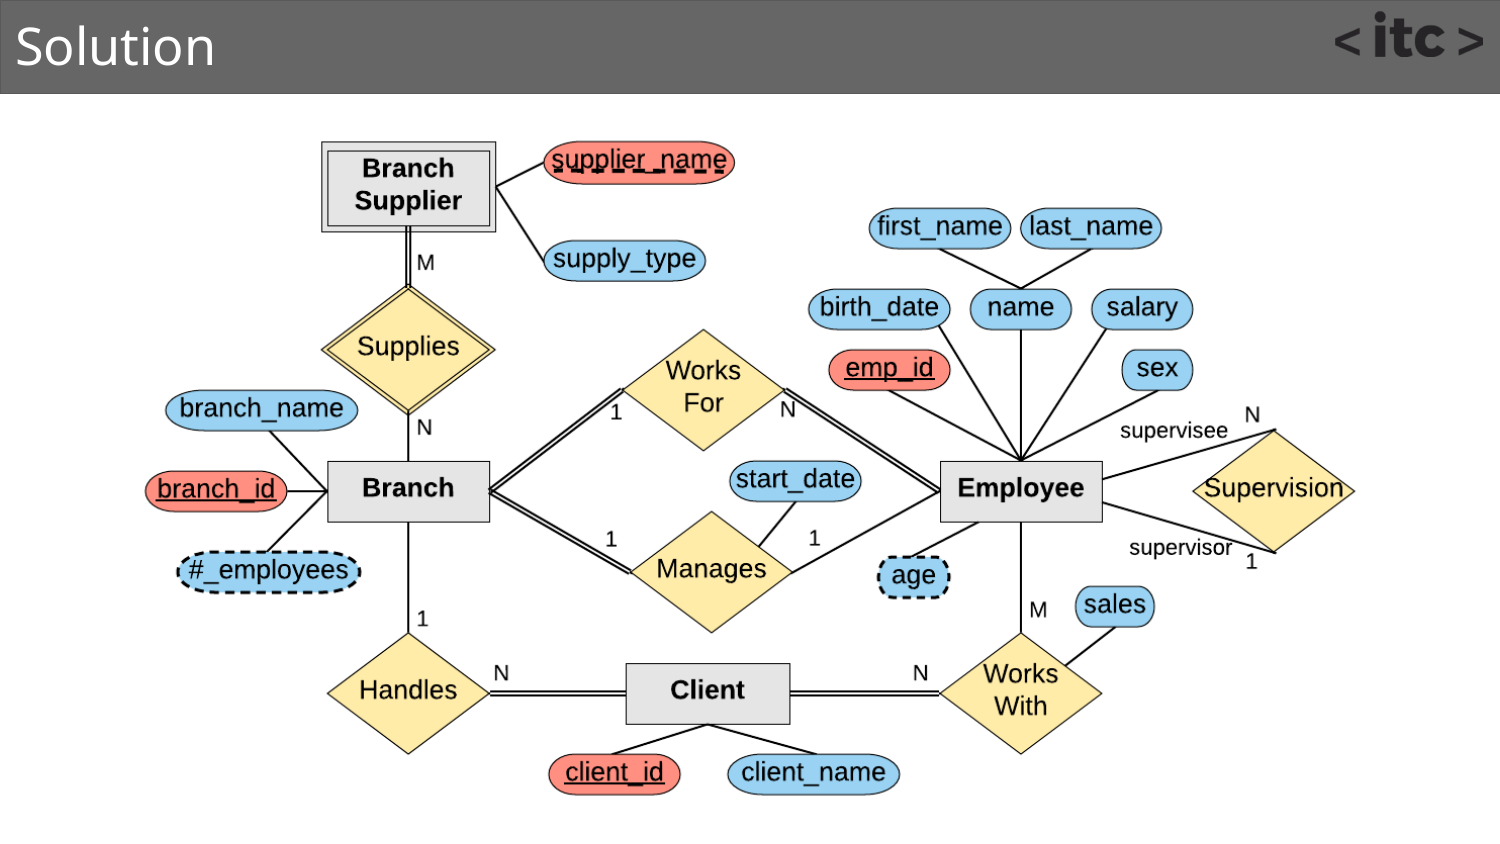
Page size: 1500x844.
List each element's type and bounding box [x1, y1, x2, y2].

text_box [0, 0, 1500, 94]
picture [105, 101, 1395, 836]
